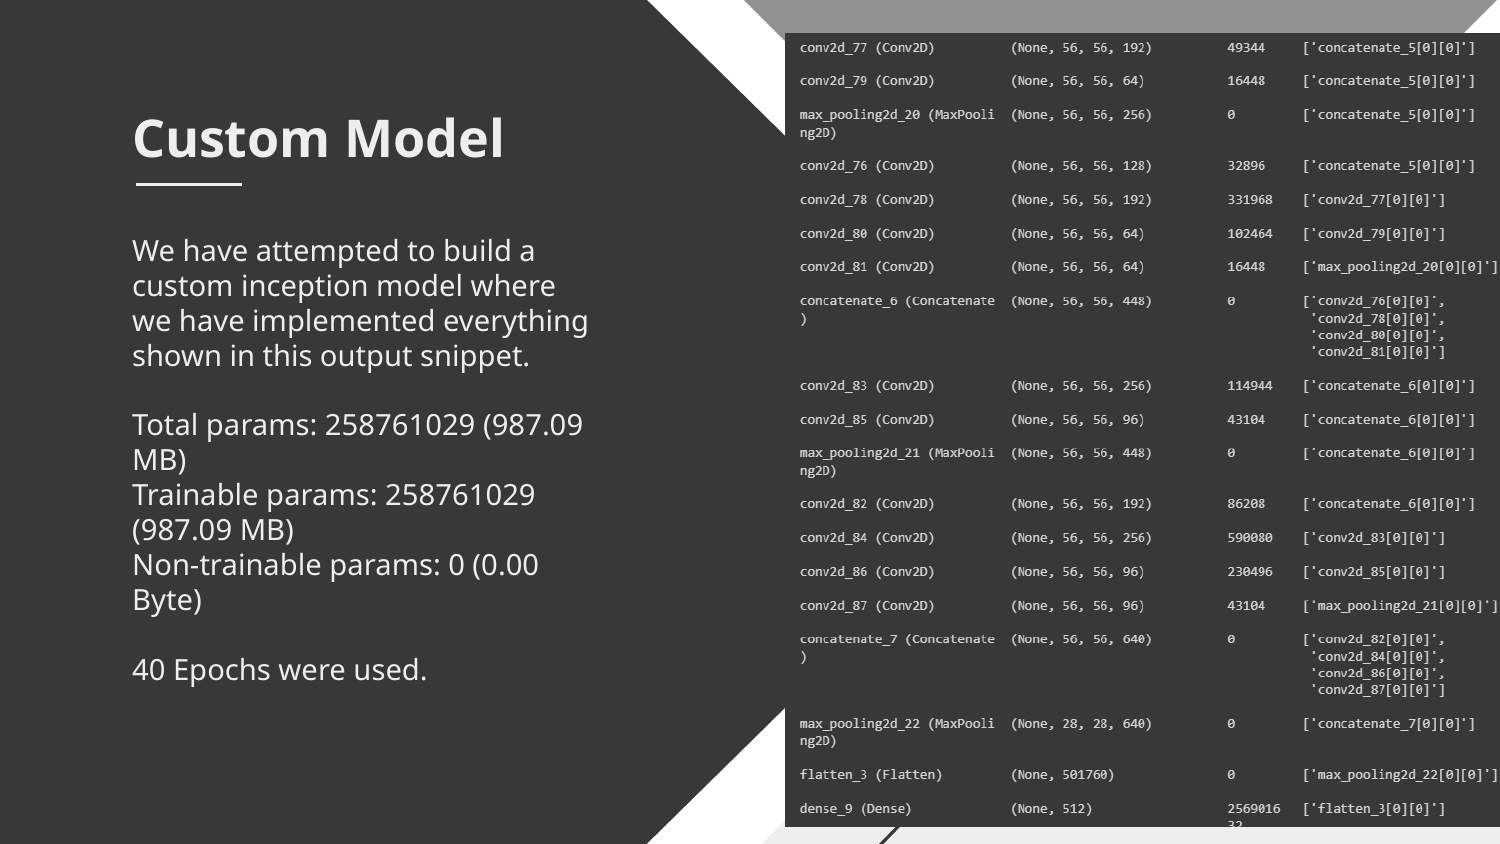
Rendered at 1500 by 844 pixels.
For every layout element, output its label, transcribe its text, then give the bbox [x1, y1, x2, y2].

picture [785, 32, 1500, 828]
subtitle We have attempted to build a custom inception model where we have implemented everything shown in this output snippet. Total params: 258761029 (987.09 MB) Trainable params: 258761029 (987.09 MB) Non-trainable params: 0 (0.00 Byte) 40 Epochs were used. [116, 216, 614, 658]
title Custom Model [116, 88, 614, 185]
